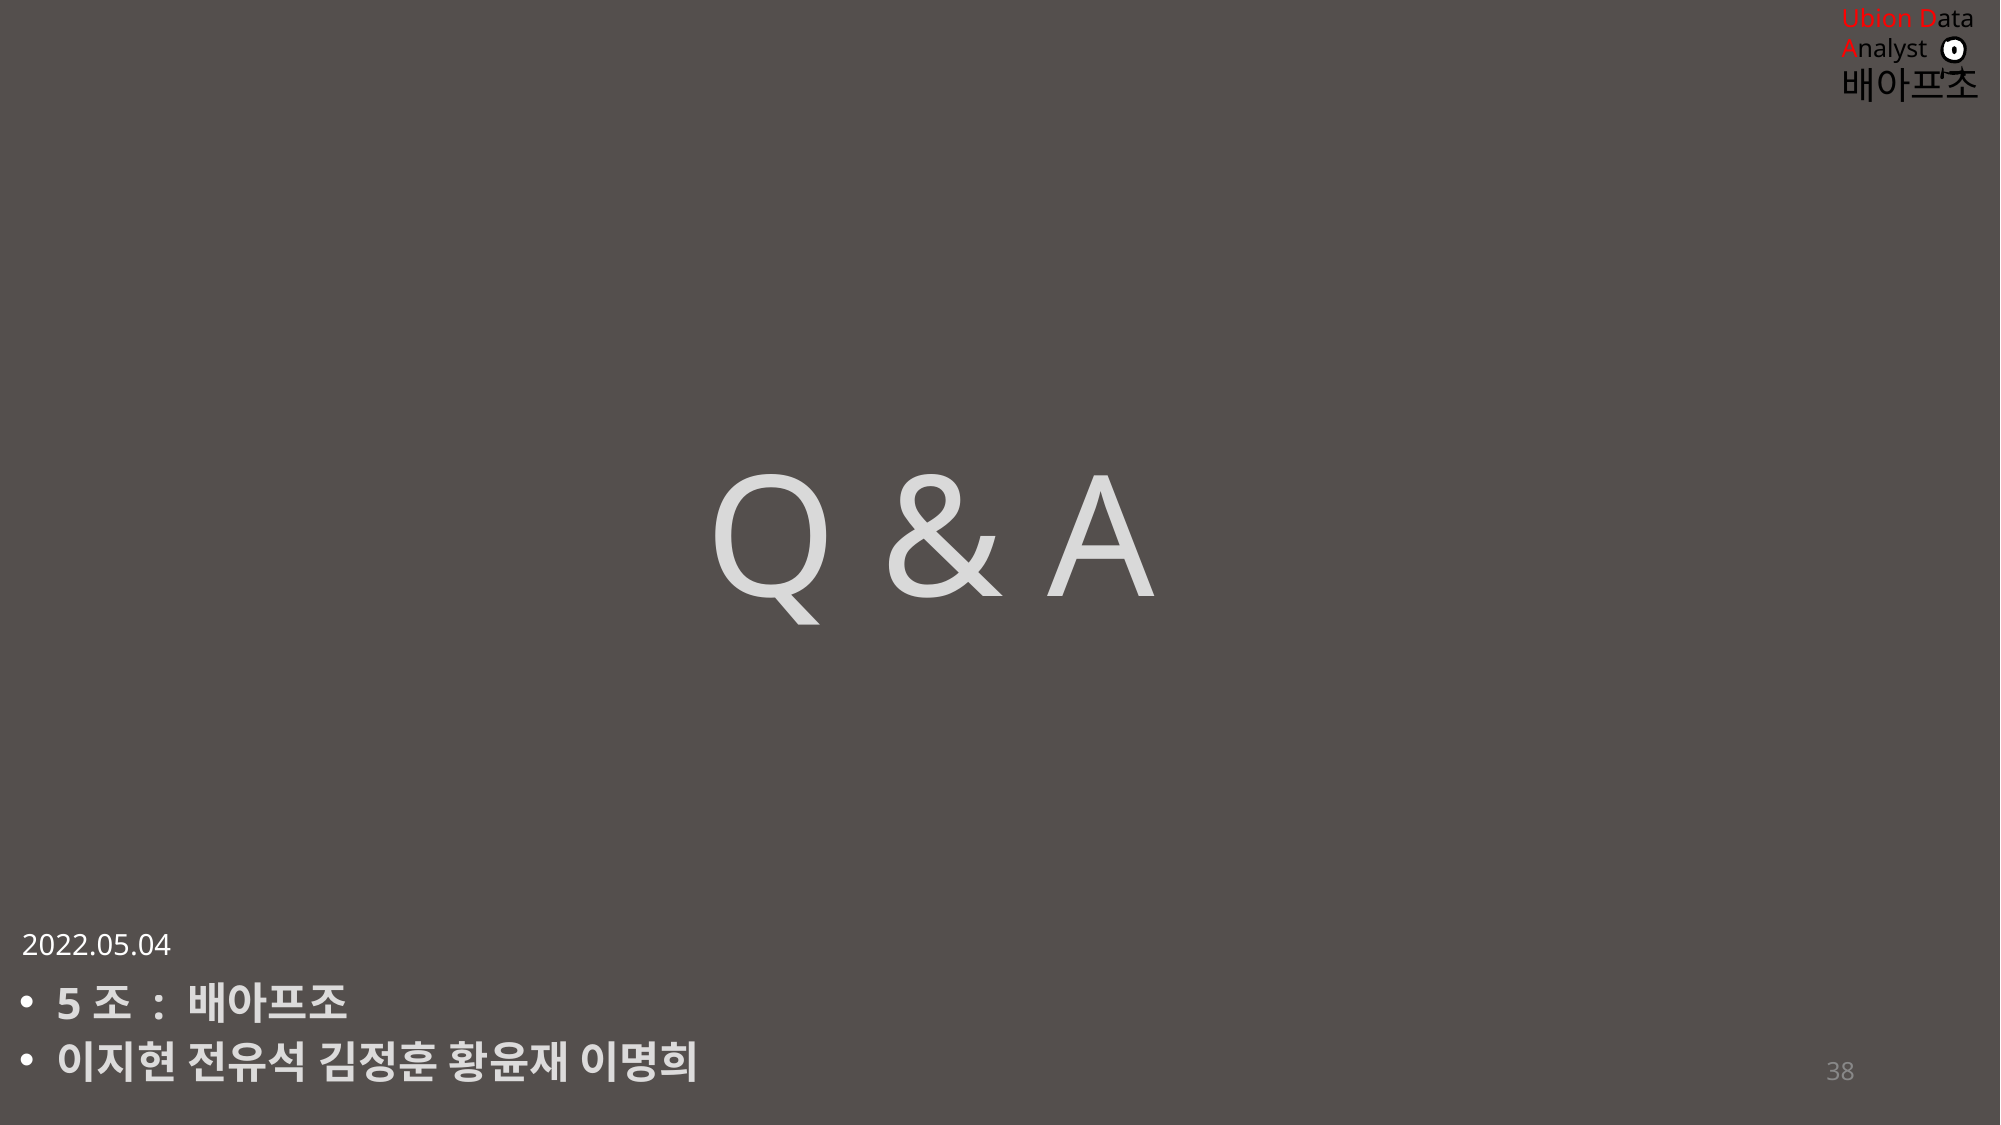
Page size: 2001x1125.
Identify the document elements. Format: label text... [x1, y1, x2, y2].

text_box 5조 : 배아프조 이지현 전유석 김정훈 황윤재 이명희 [11, 982, 747, 1125]
slide_number 38 [1816, 1049, 1863, 1096]
text_box 2022.05.04 [14, 919, 180, 969]
title Q & A [697, 432, 1562, 652]
